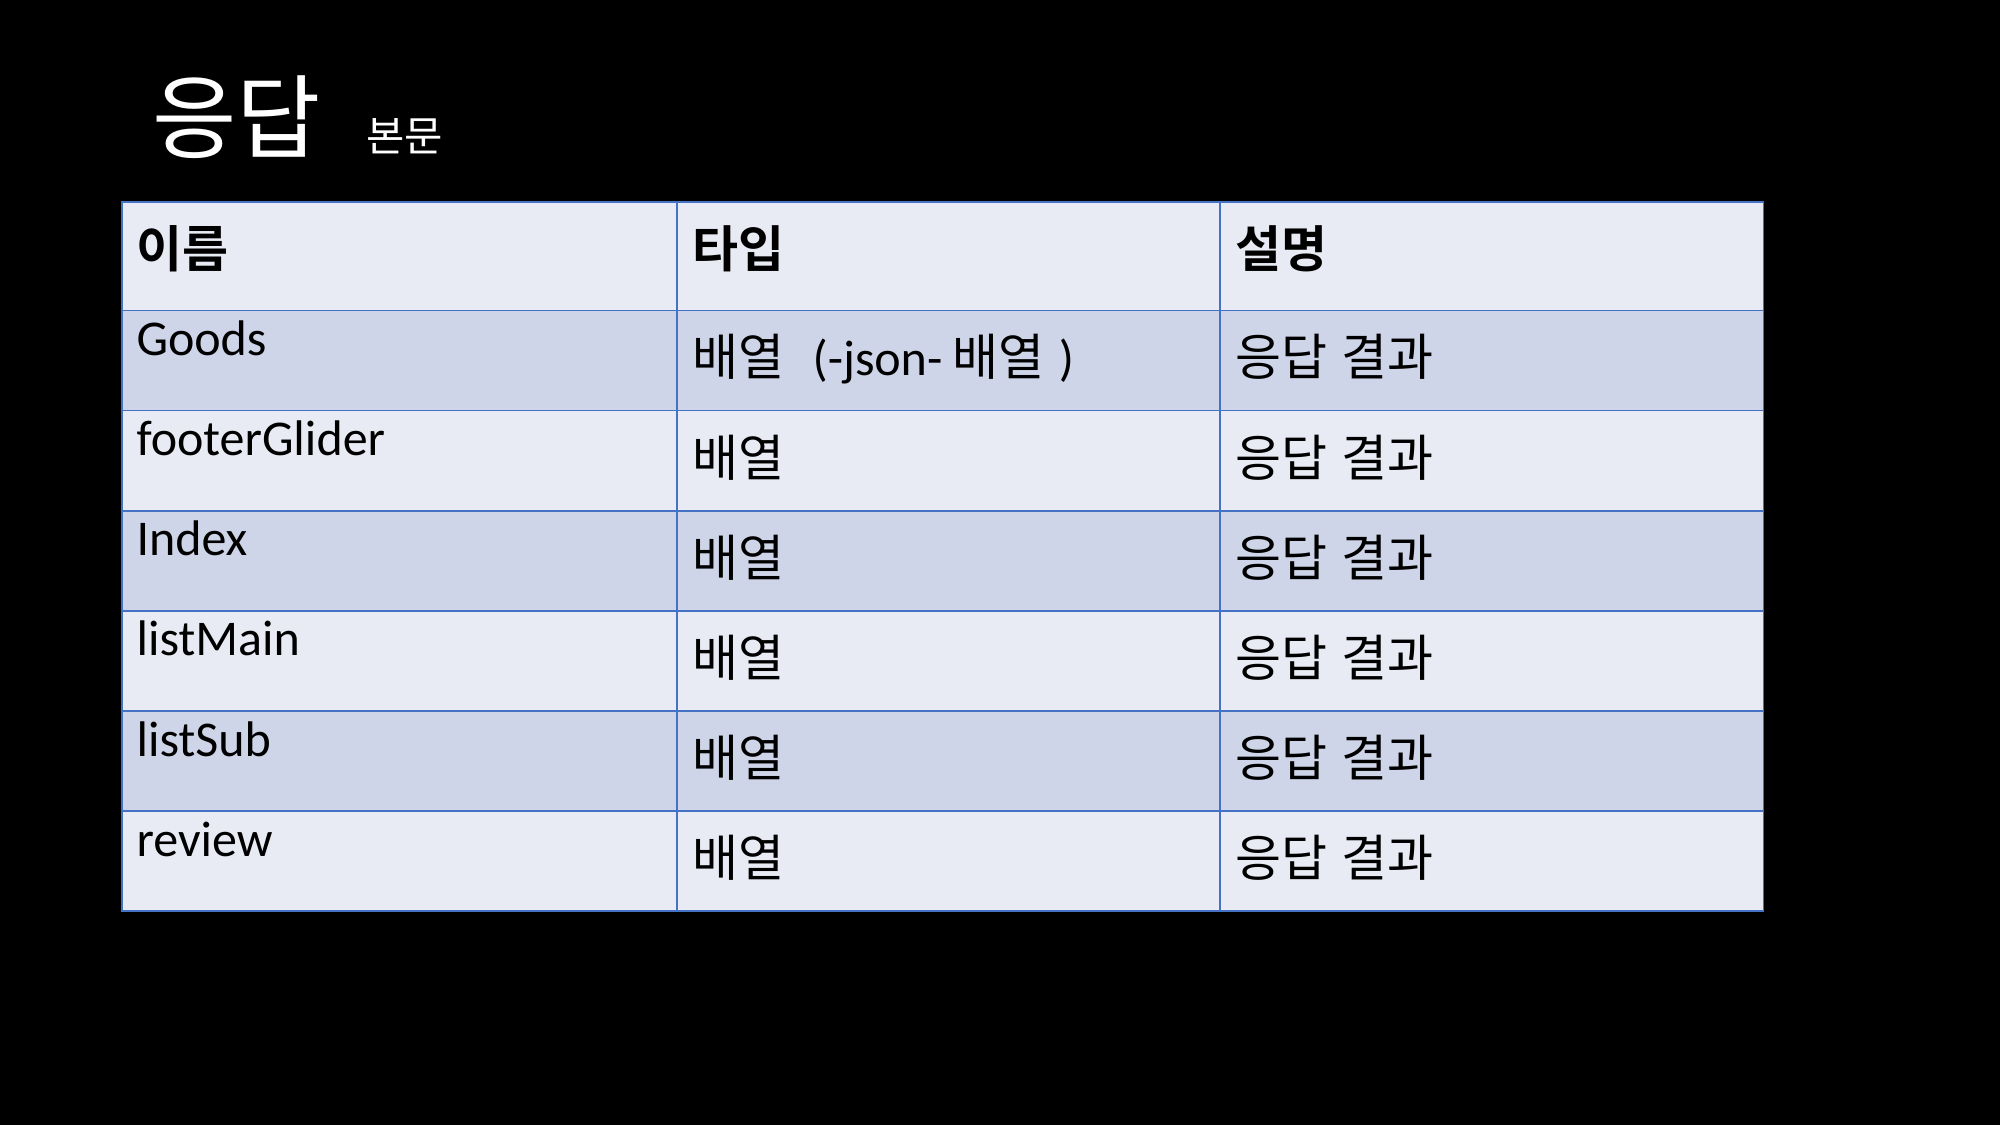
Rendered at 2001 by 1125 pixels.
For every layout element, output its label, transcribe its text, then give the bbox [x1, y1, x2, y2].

table_header 타입 [678, 203, 1219, 310]
table_cell 응답 결과 [1221, 512, 1763, 610]
table_cell 배열 (-json-배열) [678, 311, 1219, 410]
table_cell 배열 [678, 712, 1219, 810]
table_cell 배열 [678, 512, 1219, 610]
table_cell 응답 결과 [1221, 812, 1763, 910]
table_header 이름 [123, 203, 676, 310]
table_cell listMain [123, 612, 676, 710]
table_cell footerGlider [123, 411, 676, 510]
table_cell Goods [123, 311, 676, 410]
table_cell 응답 결과 [1221, 612, 1763, 710]
table_cell 응답 결과 [1221, 712, 1763, 810]
table_cell 배열 [678, 612, 1219, 710]
table_header 설명 [1221, 203, 1763, 310]
table_cell Index [123, 512, 676, 610]
table_cell review [123, 812, 676, 910]
table_cell 응답 결과 [1221, 311, 1763, 410]
table_cell 배열 [678, 812, 1219, 910]
table_cell listSub [123, 712, 676, 810]
table_cell 배열 [678, 411, 1219, 510]
table_cell 응답 결과 [1221, 411, 1763, 510]
title 응답 [137, 41, 1863, 203]
text_box 본문 [351, 102, 907, 168]
